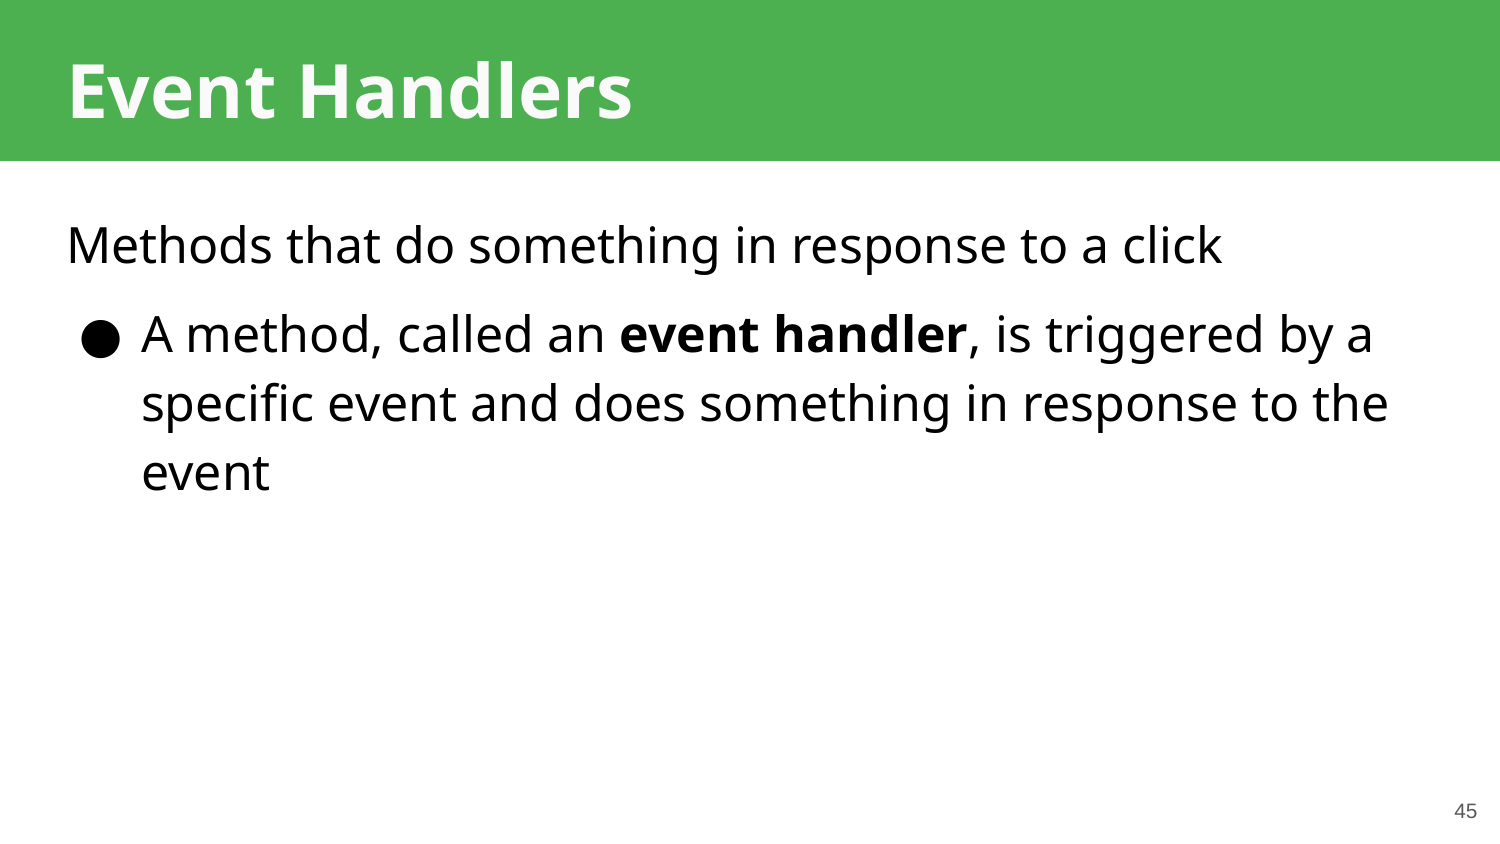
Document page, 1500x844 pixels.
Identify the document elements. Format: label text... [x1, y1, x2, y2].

title Event Handlers [51, 28, 1449, 122]
slide_number 45 [1402, 777, 1493, 842]
list Methods that do something in response to a click A method, called an event handler, is triggered by a specific event and does something in response to the event [51, 189, 1449, 712]
